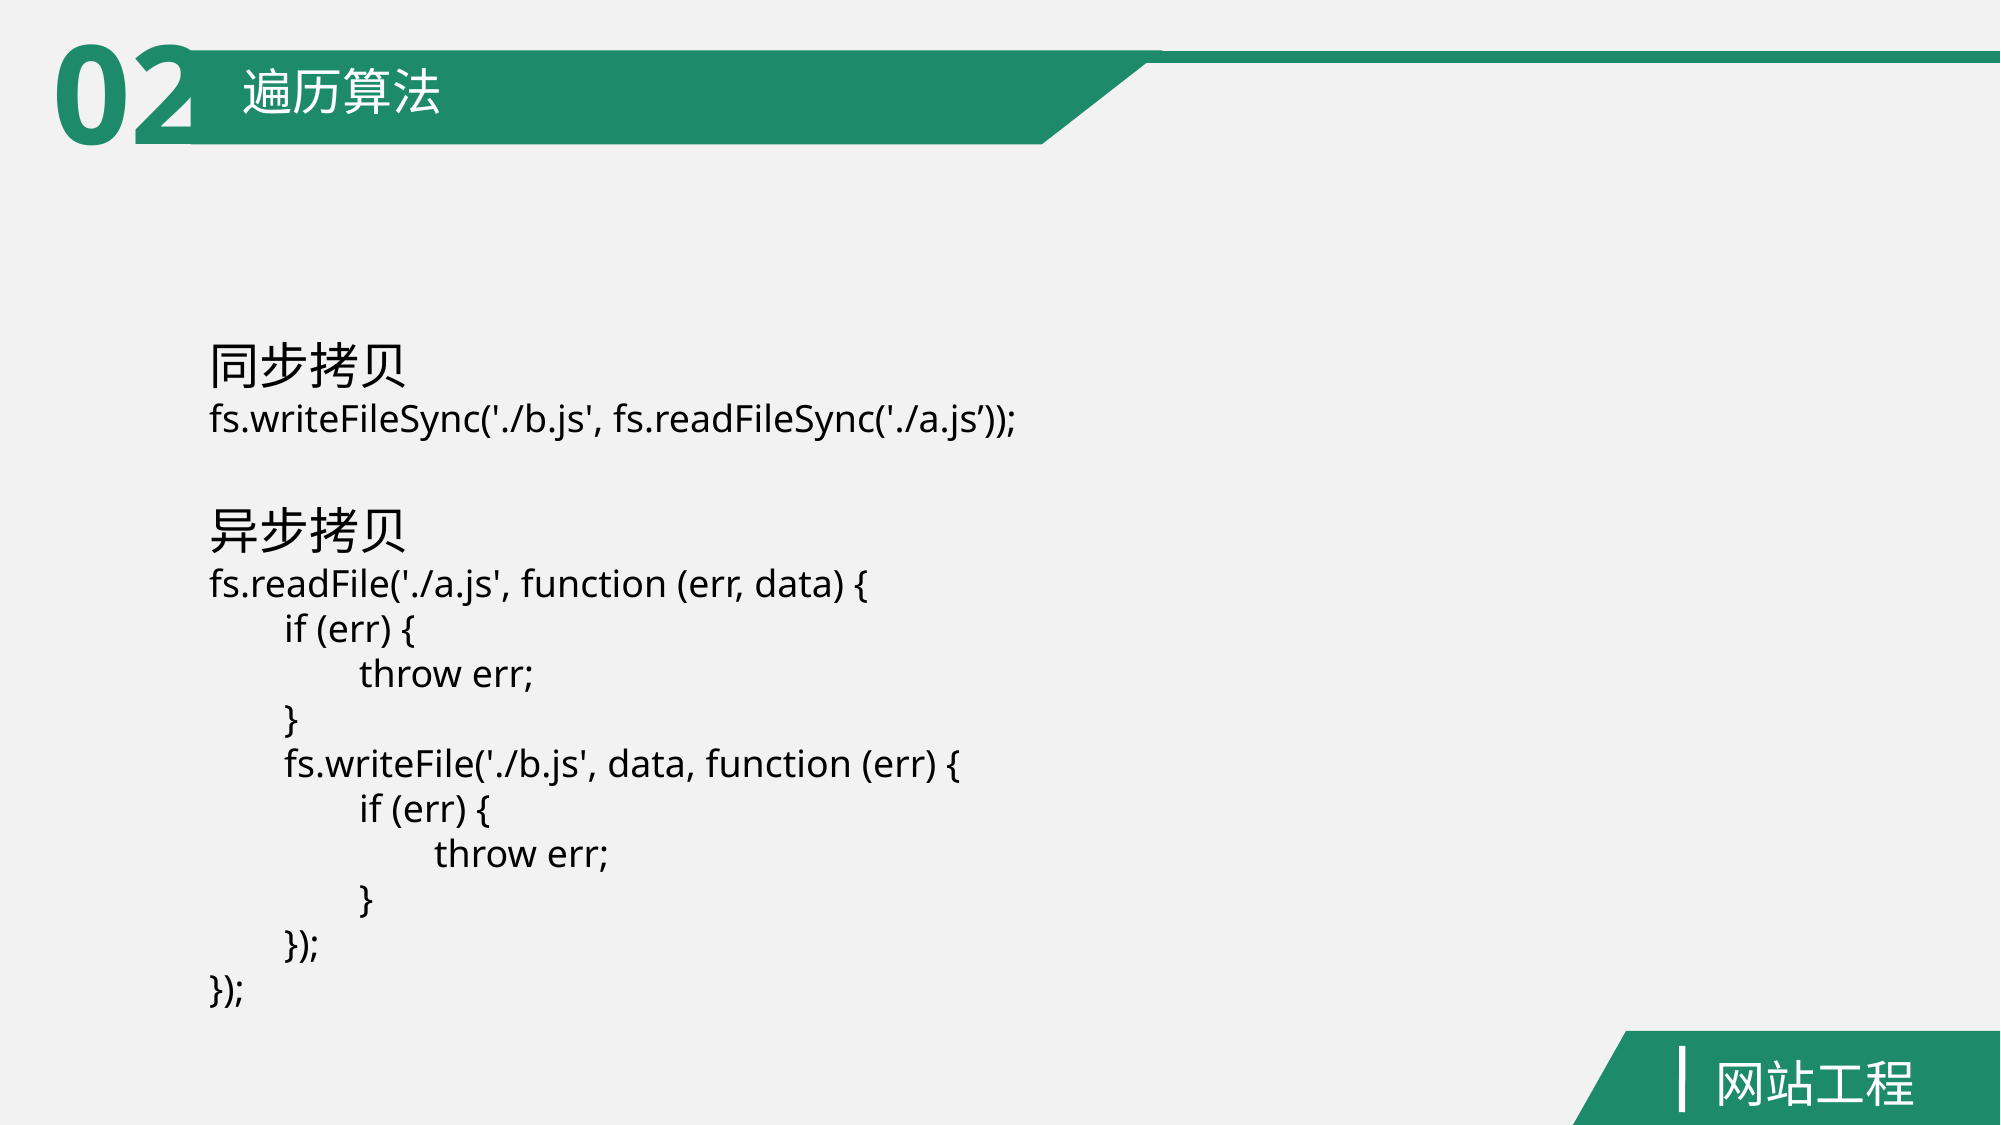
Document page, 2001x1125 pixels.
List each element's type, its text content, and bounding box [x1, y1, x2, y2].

text_box 同步拷贝 fs.writeFileSync('./b.js', fs.readFileSync('./a.js’)); 异步拷贝 fs.readFile('./a.js', function (err, data) { if (err) { throw err; } fs.writeFile('./b.js', data, function (err) { if (err) { throw err; } }); }); [194, 327, 1217, 1078]
text_box 02 [37, 0, 276, 345]
text_box 遍历算法 [227, 53, 861, 128]
